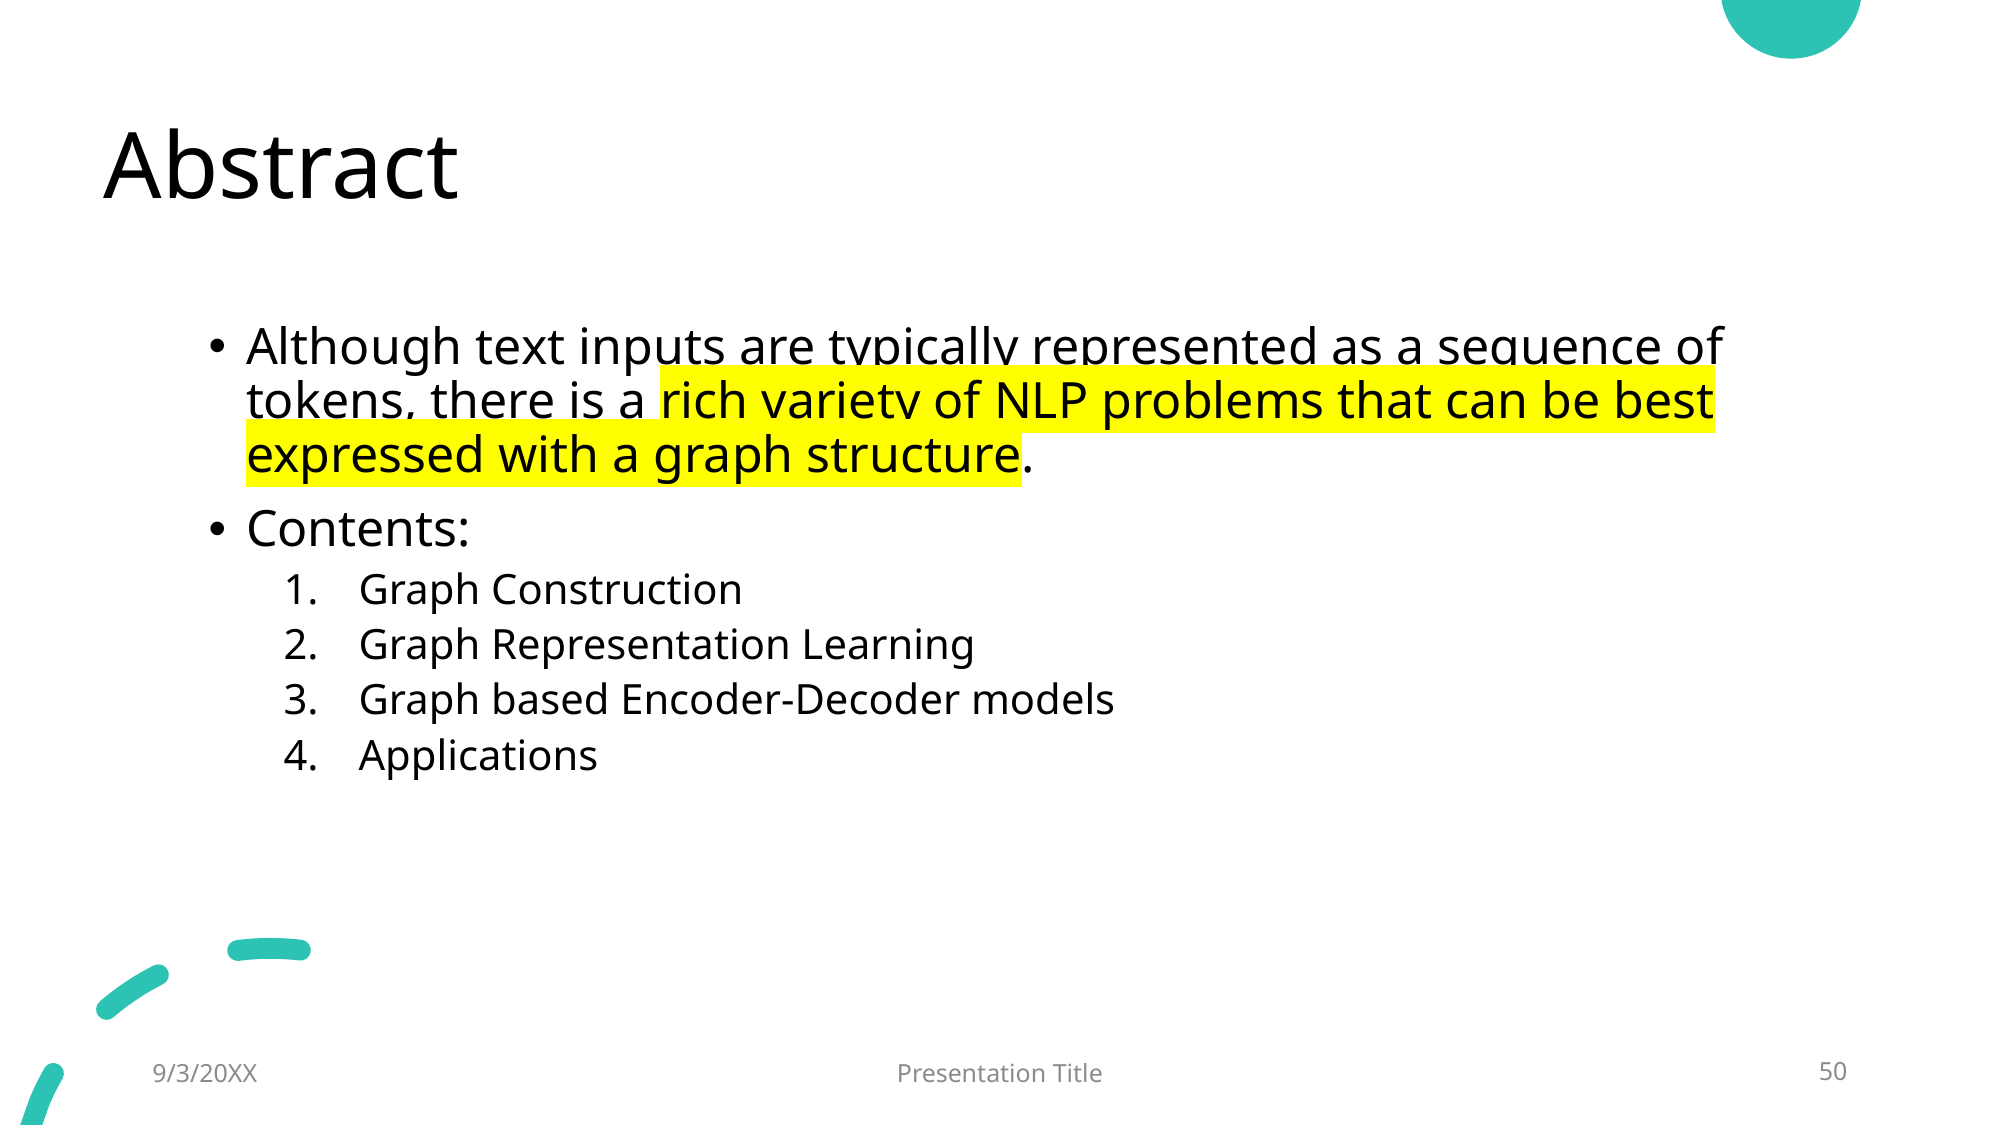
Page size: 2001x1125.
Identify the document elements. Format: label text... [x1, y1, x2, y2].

title Abstract [88, 59, 1814, 278]
slide_number 50 [1412, 1042, 1863, 1103]
footer Presentation Title [662, 1042, 1338, 1103]
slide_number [137, 1042, 588, 1103]
list Although text inputs are typically represented as a sequence of tokens, there is a rich variety of NLP problems that can be best expressed with a graph structure. Contents: Graph Construction Graph Representation Learning Graph based Encoder-Decoder models Applications [193, 313, 1806, 947]
